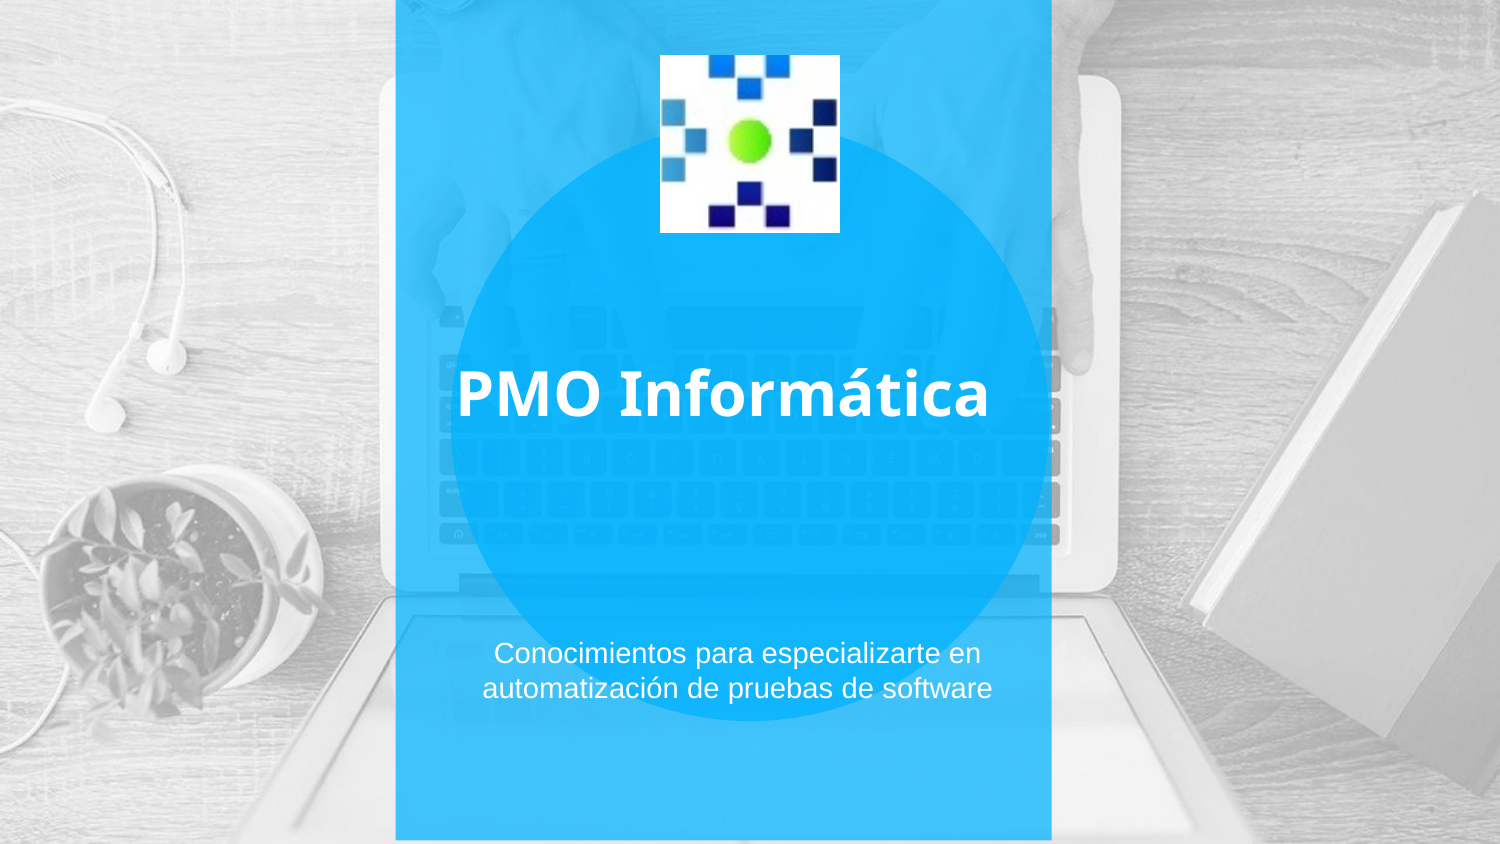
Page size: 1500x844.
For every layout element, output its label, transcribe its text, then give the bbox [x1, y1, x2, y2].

text_box Conocimientos para especializarte en automatización de pruebas de software [424, 626, 1052, 712]
title PMO Informática [424, 0, 1023, 594]
text_box [395, 0, 1052, 841]
picture [659, 55, 841, 232]
